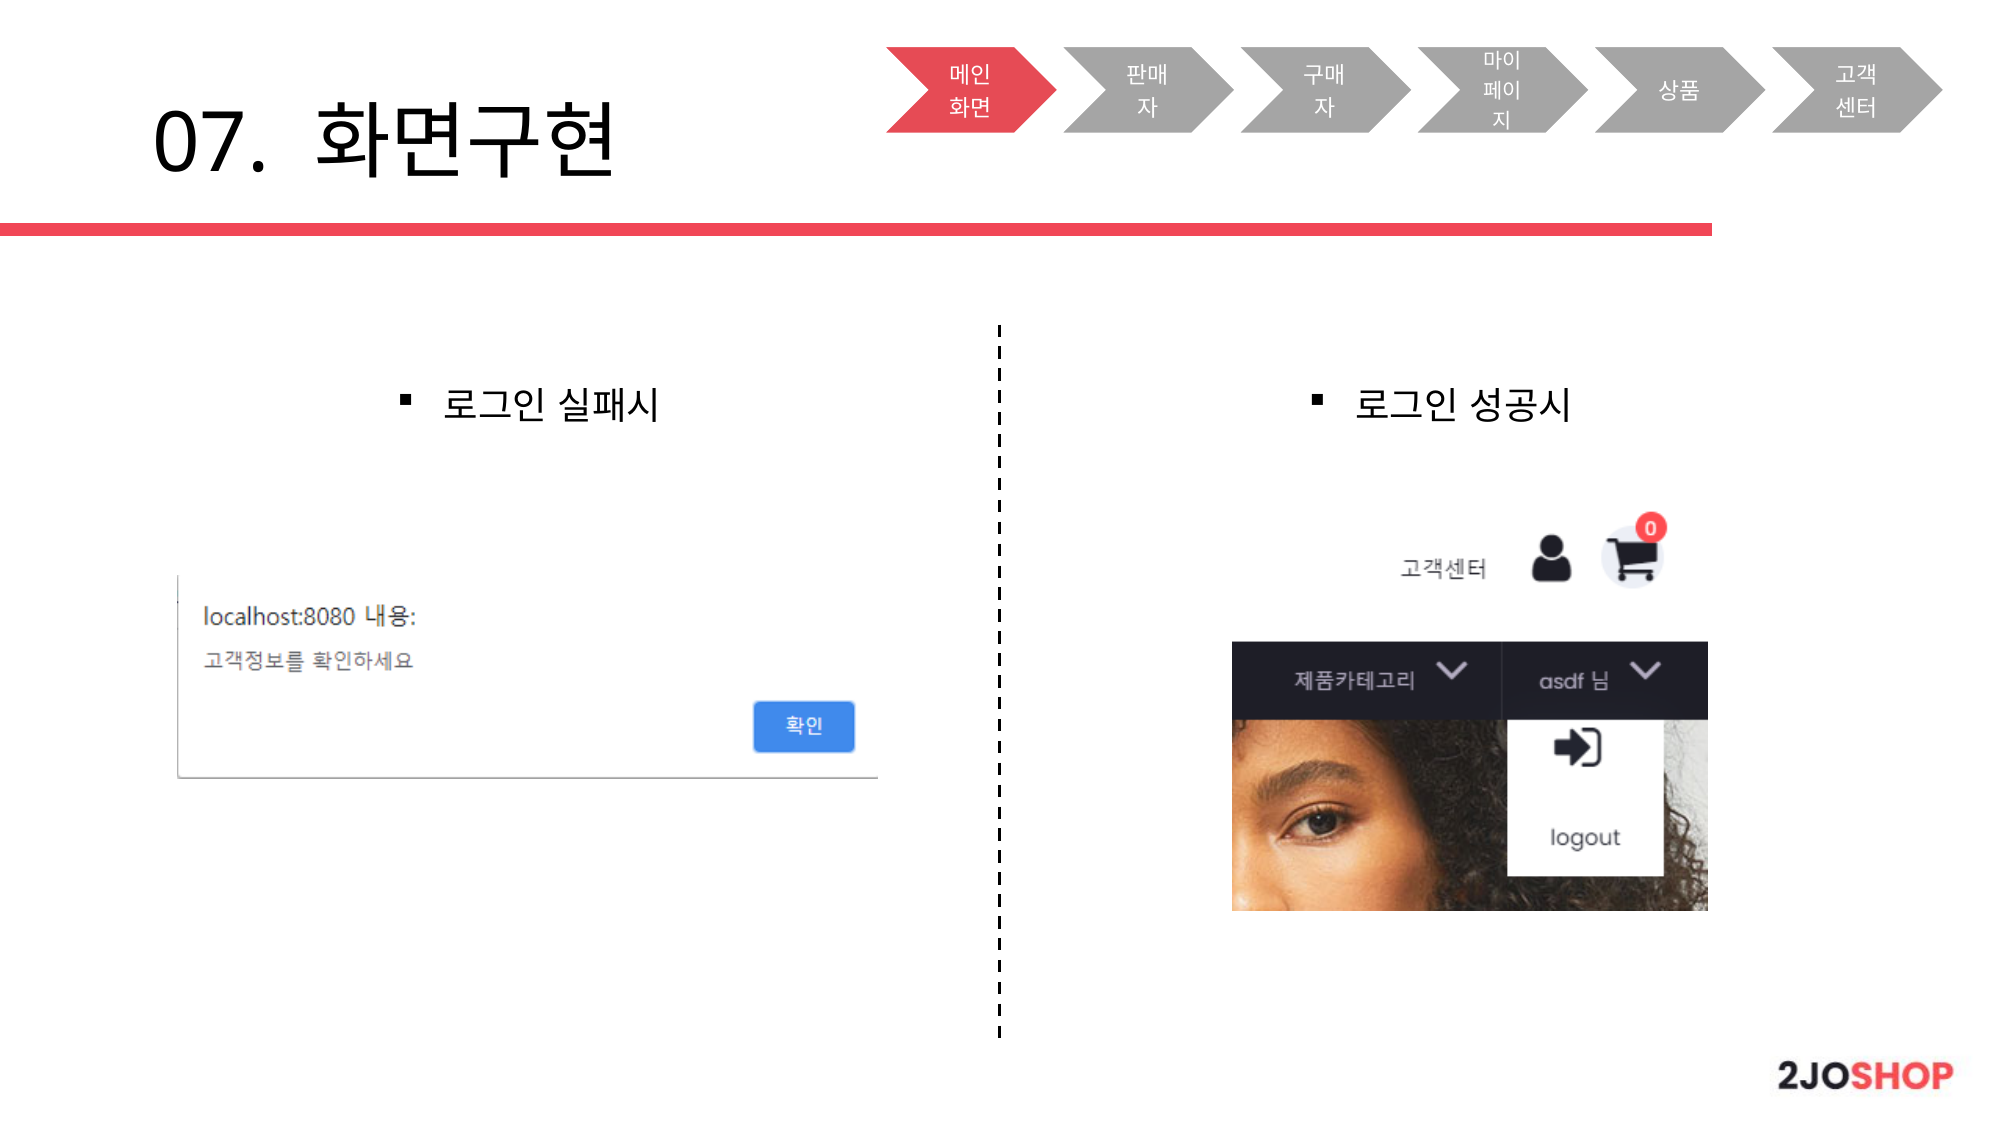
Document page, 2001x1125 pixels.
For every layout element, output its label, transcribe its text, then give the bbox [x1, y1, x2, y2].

text_box 로그인 성공시 [1293, 374, 1588, 435]
text_box 로그인 실패시 [382, 374, 677, 435]
picture [1232, 487, 1708, 911]
picture [1750, 1036, 1975, 1112]
title 07. 화면구현 [137, 59, 1863, 219]
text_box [882, 45, 1946, 135]
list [177, 575, 878, 779]
